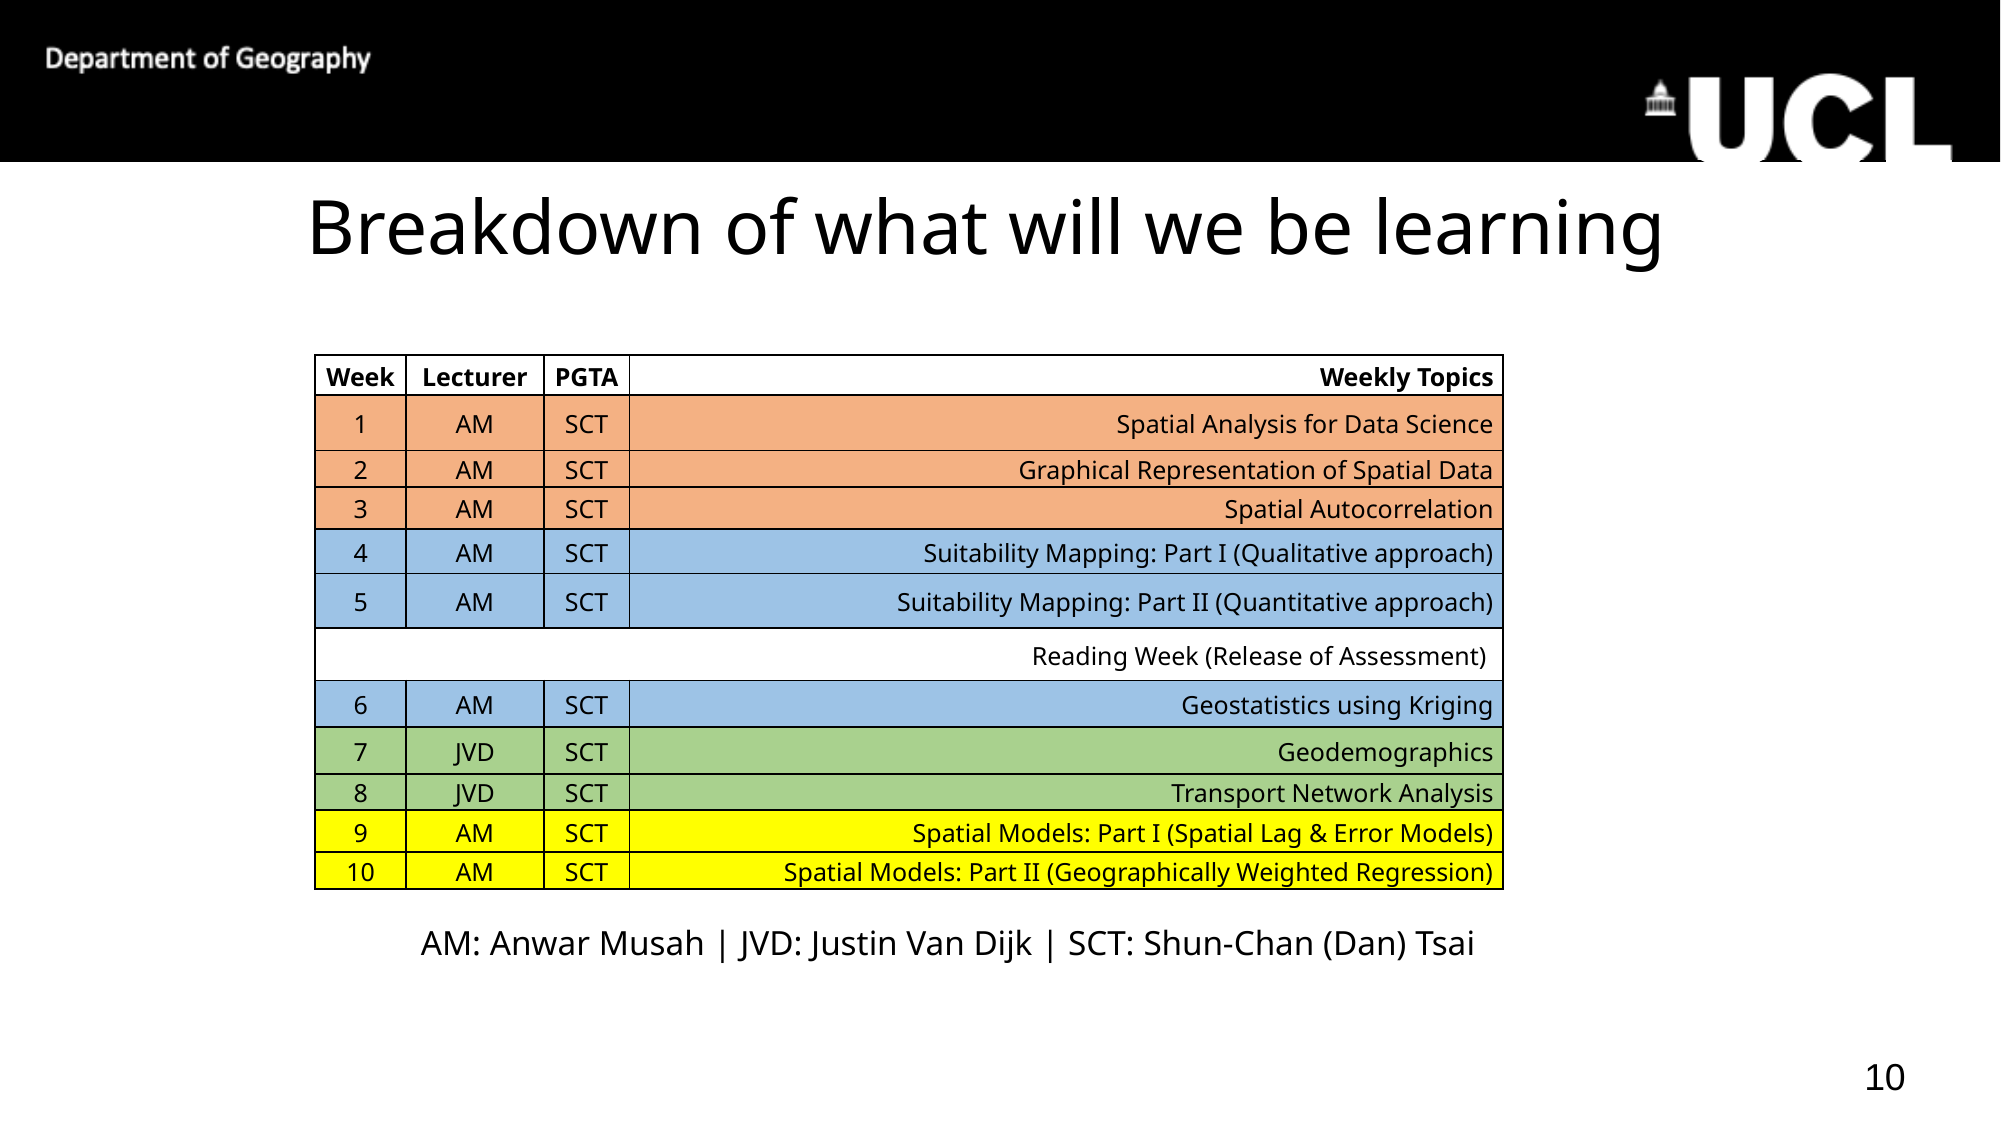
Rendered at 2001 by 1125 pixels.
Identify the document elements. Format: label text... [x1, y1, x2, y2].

table_cell Graphical Representation of Spatial Data [630, 451, 1502, 486]
table_cell 8 [316, 775, 405, 809]
table_cell AM [407, 530, 543, 573]
table_cell JVD [407, 728, 543, 773]
table_cell JVD [407, 775, 543, 809]
table_cell 5 [316, 574, 405, 627]
table_cell Spatial Models: Part I (Spatial Lag & Error Models) [630, 811, 1502, 851]
table_cell AM [407, 396, 543, 450]
table_header Lecturer [407, 356, 543, 394]
table_cell SCT [545, 396, 629, 450]
table_cell SCT [545, 488, 629, 528]
table_cell AM [407, 574, 543, 627]
table_cell AM [407, 451, 543, 486]
table_cell Geostatistics using Kriging [630, 681, 1502, 726]
table_cell AM [407, 853, 543, 888]
table_cell SCT [545, 681, 629, 726]
table_header PGTA [545, 356, 629, 394]
table_cell Spatial Analysis for Data Science [630, 396, 1502, 450]
table_cell 10 [316, 853, 405, 888]
table_cell 1 [316, 396, 405, 450]
text_box AM: Anwar Musah | JVD: Justin Van Dijk | SCT: Shun-Chan (Dan) Tsai [406, 914, 1685, 970]
table_cell SCT [545, 451, 629, 486]
table_cell 2 [316, 451, 405, 486]
table_cell SCT [545, 728, 629, 773]
table_cell AM [407, 488, 543, 528]
table_cell SCT [545, 775, 629, 809]
table_cell 9 [316, 811, 405, 851]
table_cell Reading Week (Release of Assessment) [316, 629, 1502, 680]
table_cell 6 [316, 681, 405, 726]
table_header Week [316, 356, 405, 394]
text_box 10 [1849, 1045, 1939, 1070]
table_cell SCT [545, 574, 629, 627]
table_cell Suitability Mapping: Part I (Qualitative approach) [630, 530, 1502, 573]
table_cell 3 [316, 488, 405, 528]
table_cell SCT [545, 853, 629, 888]
table_cell AM [407, 811, 543, 851]
table_cell SCT [545, 811, 629, 851]
table_cell Transport Network Analysis [630, 775, 1502, 809]
table_cell AM [407, 681, 543, 726]
table_cell Geodemographics [630, 728, 1502, 773]
table_cell Spatial Models: Part II (Geographically Weighted Regression) [630, 853, 1502, 888]
table_cell Suitability Mapping: Part II (Quantitative approach) [630, 574, 1502, 627]
table_cell Spatial Autocorrelation [630, 488, 1502, 528]
table_header Weekly Topics [630, 356, 1502, 394]
table_cell SCT [545, 530, 629, 573]
picture [0, 0, 2000, 160]
table_cell 4 [316, 530, 405, 573]
table_cell 7 [316, 728, 405, 773]
